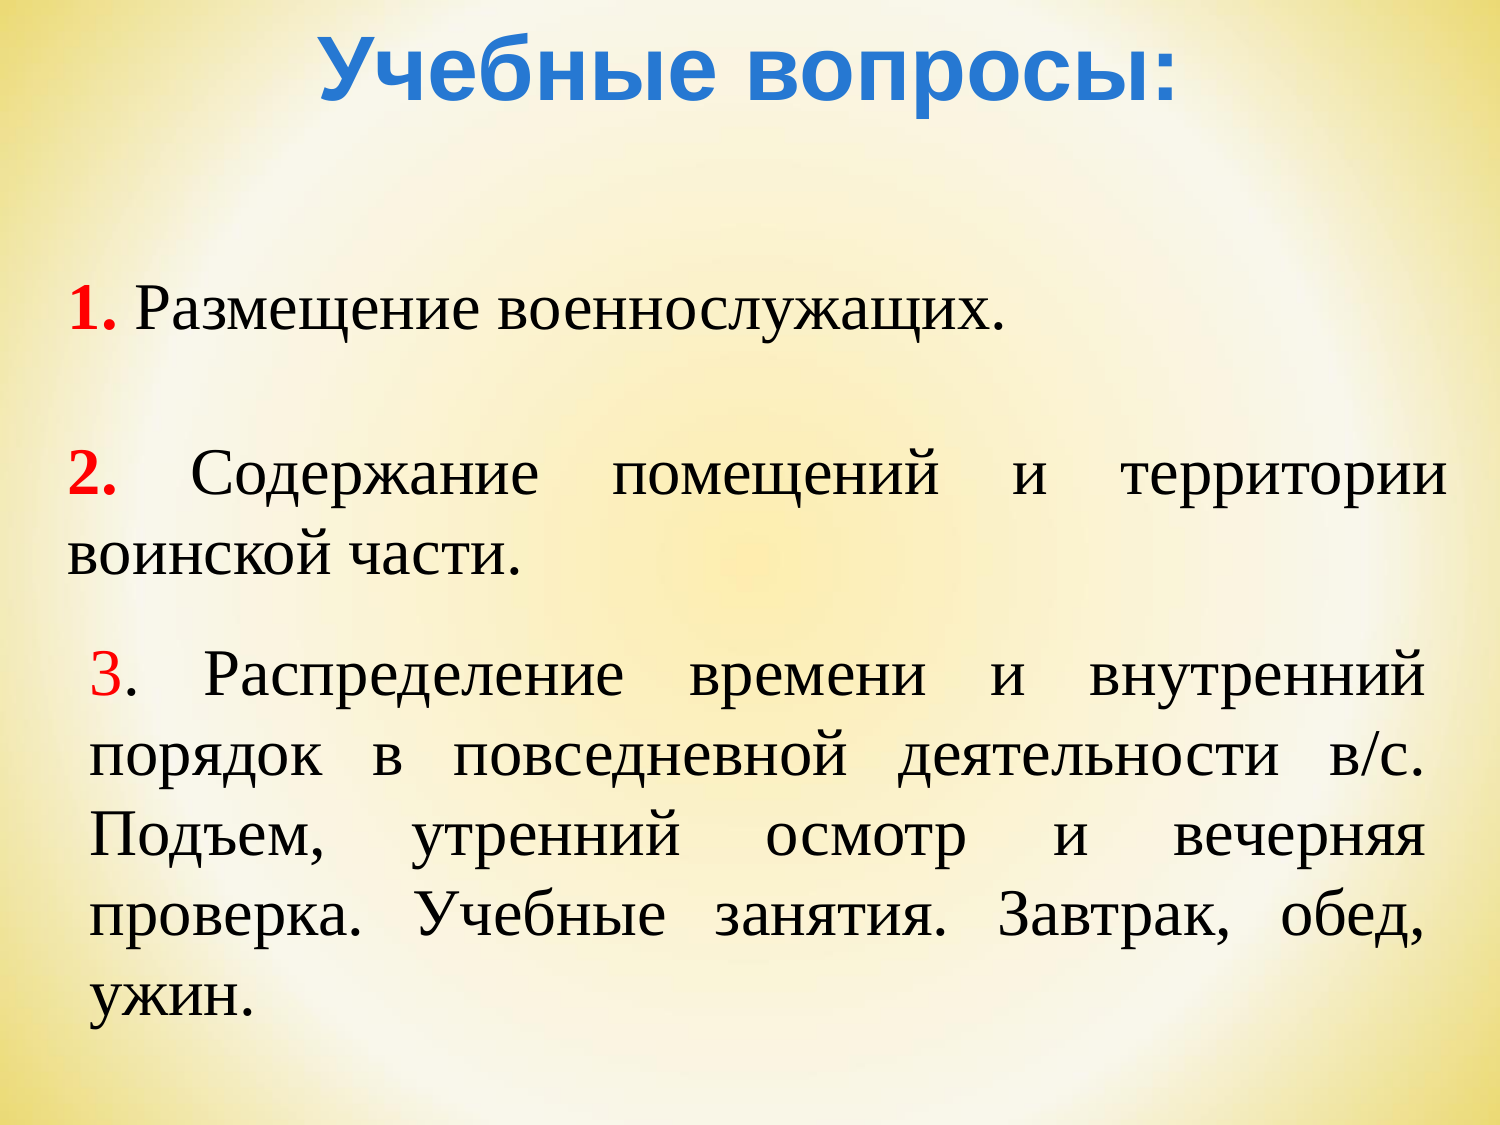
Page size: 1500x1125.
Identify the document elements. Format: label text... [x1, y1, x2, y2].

title Учебные вопросы: [75, 0, 1425, 138]
text_box 2. Содержание помещений и территории воинской части. [53, 420, 1465, 596]
text_box 3. Распределение времени и внутренний порядок в повседневной деятельности в/с. Подъем, утренний осмотр и вечерняя проверка. Учебные занятия. Завтрак, обед, ужин. [75, 621, 1443, 1037]
picture [0, 0, 1500, 1125]
text_box 1. Размещение военнослужащих. [53, 255, 1465, 351]
